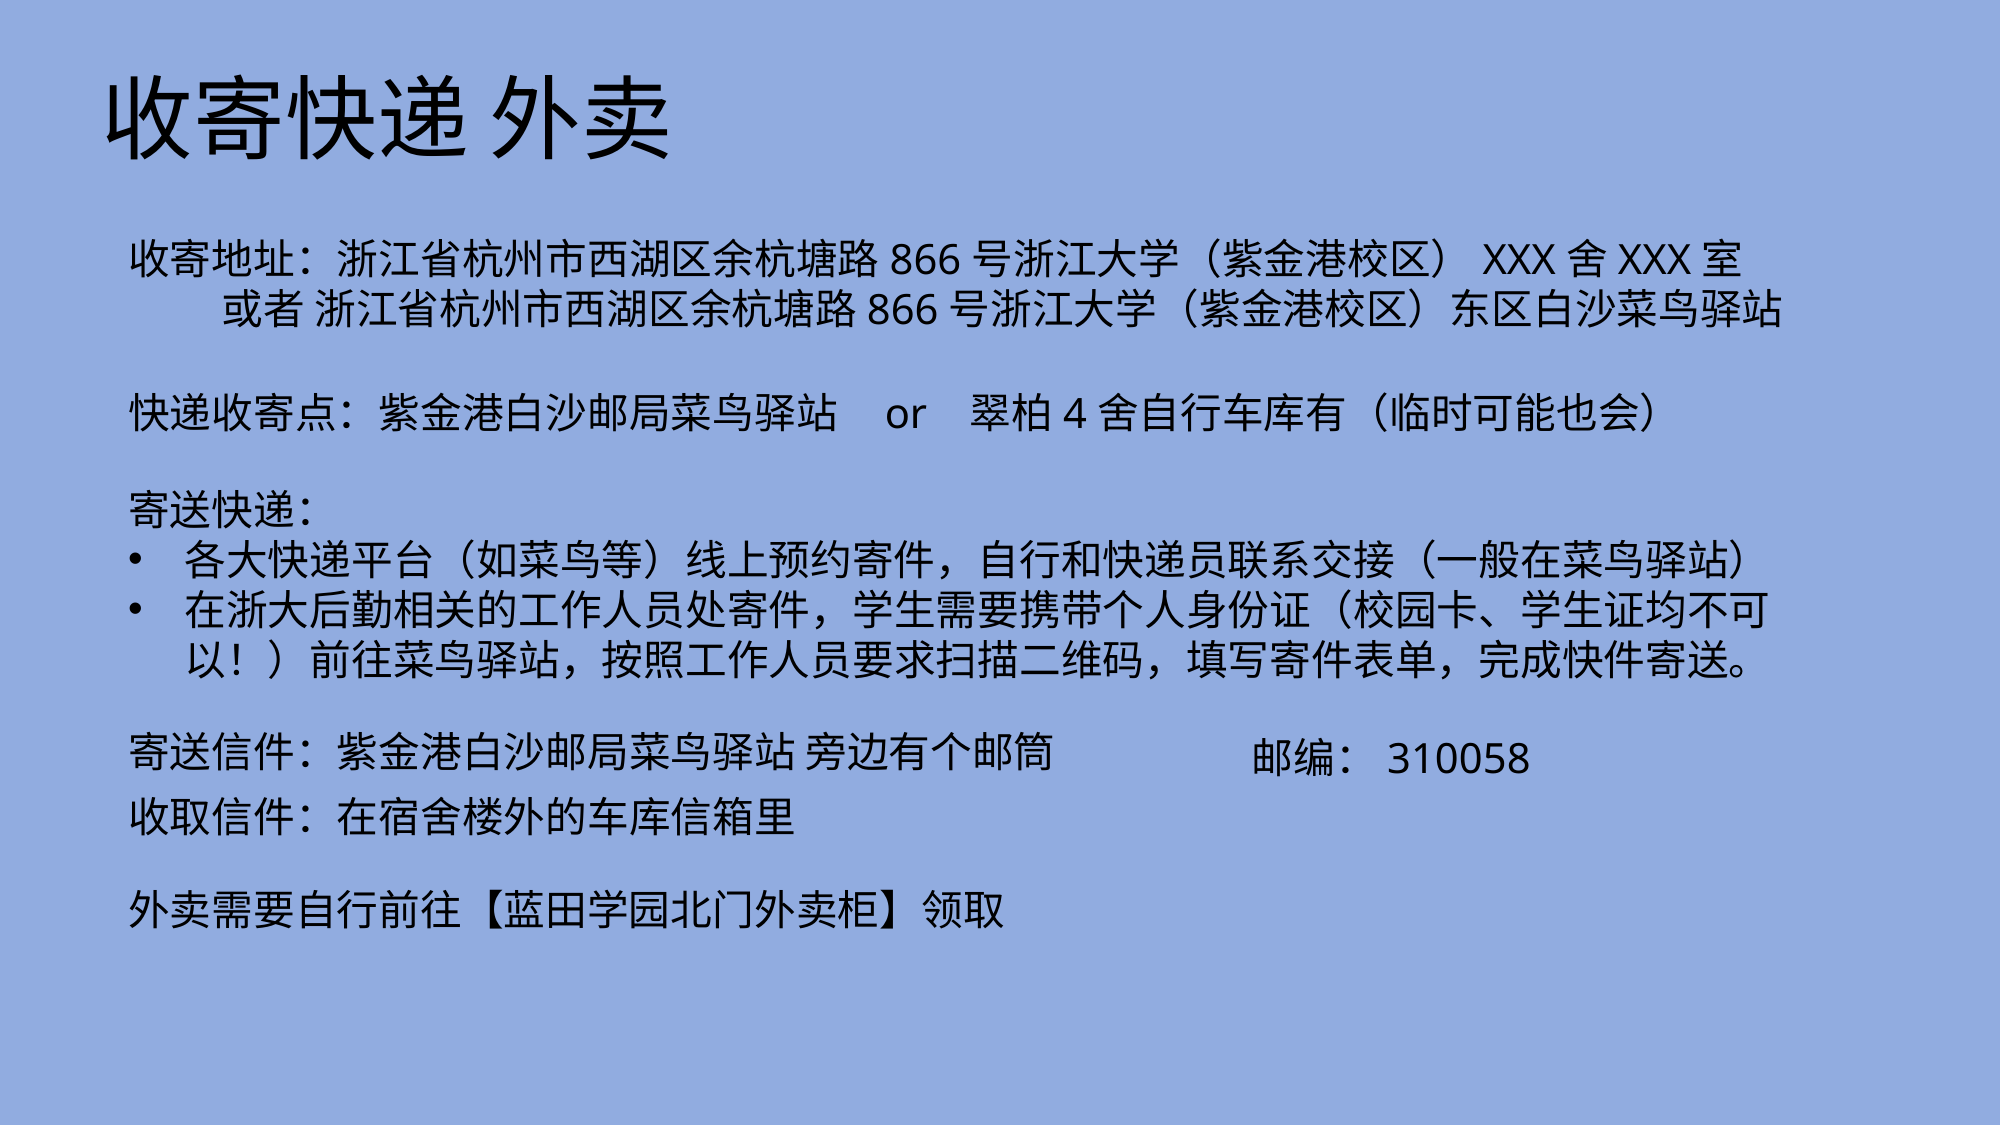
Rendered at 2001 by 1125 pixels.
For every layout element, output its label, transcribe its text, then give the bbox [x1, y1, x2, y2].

text_box 快递收寄点：紫金港白沙邮局菜鸟驿站 or 翠柏4舍自行车库有（临时可能也会） [113, 379, 1728, 445]
text_box 收寄地址：浙江省杭州市西湖区余杭塘路866号浙江大学（紫金港校区）XXX舍XXX室 或者 浙江省杭州市西湖区余杭塘路866号浙江大学（紫金港校区）东区白沙菜鸟驿站 [113, 225, 1947, 341]
text_box 寄送快递： 各大快递平台（如菜鸟等）线上预约寄件，自行和快递员联系交接（一般在菜鸟驿站） 在浙大后勤相关的工作人员处寄件，学生需要携带个人身份证（校园卡、学生证均不可以！）前往菜鸟驿站，按照工作人员要求扫描二维码，填写寄件表单，完成快件寄送。 [113, 476, 1806, 691]
text_box 邮编：310058 [1237, 723, 1639, 789]
text_box 收寄快递 外卖 [87, 53, 1035, 179]
text_box 外卖需要自行前往【蓝田学园北门外卖柜】领取 [113, 876, 1588, 942]
text_box 寄送信件：紫金港白沙邮局菜鸟驿站 旁边有个邮筒 收取信件：在宿舍楼外的车库信箱里 [113, 703, 1588, 848]
